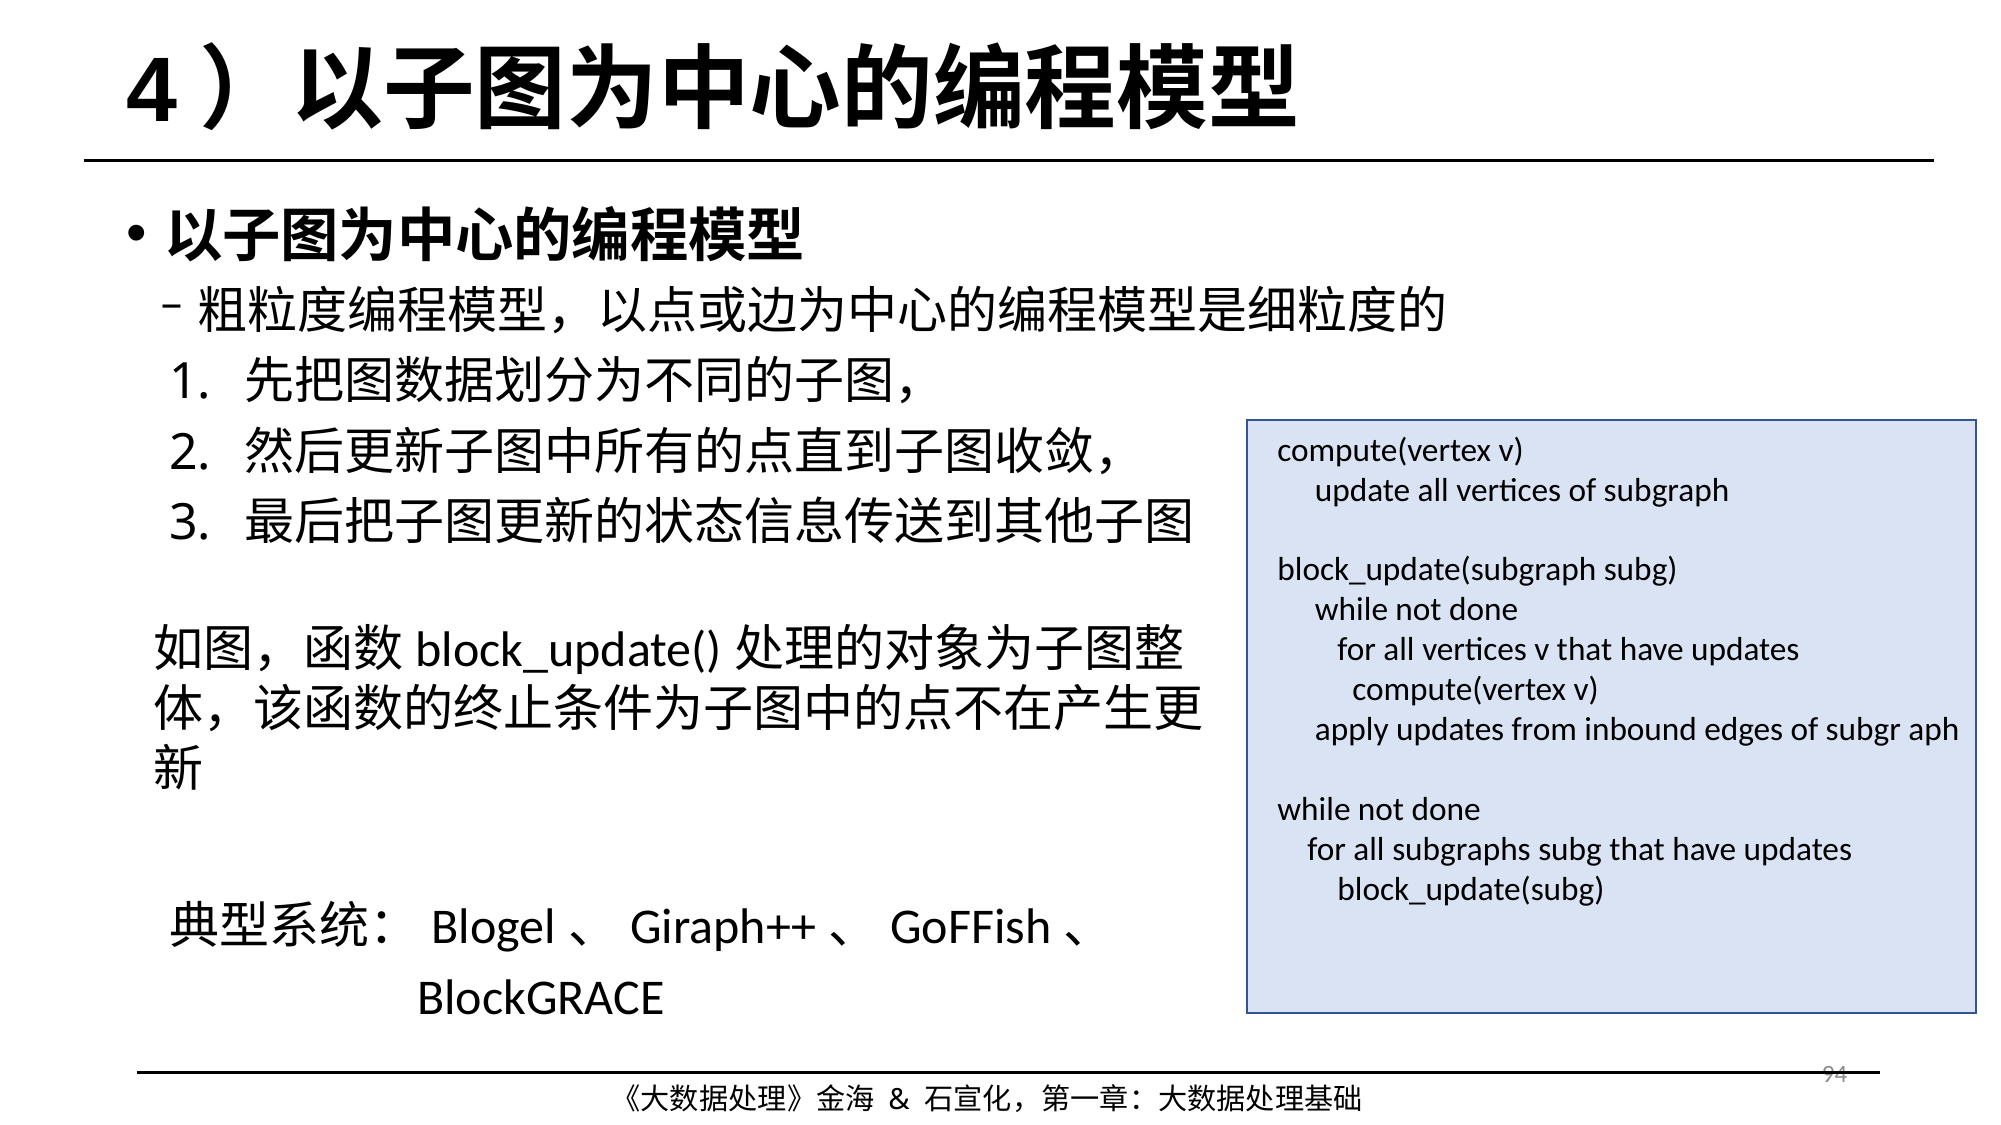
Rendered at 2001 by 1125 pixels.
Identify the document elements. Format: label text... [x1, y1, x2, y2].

text_box compute(vertex v) update all vertices of subgraph block_update(subgraph subg) while not done for all vertices v that have updates compute(vertex v) apply updates from inbound edges of subgr aph while not done for all subgraphs subg that have updates block_update(subg) [1262, 420, 1977, 915]
title 4）以子图为中心的编程模型 [111, 22, 1905, 161]
list 以子图为中心的编程模型 粗粒度编程模型，以点或边为中心的编程模型是细粒度的 先把图数据划分为不同的子图， 然后更新子图中所有的点直到子图收敛， 最后把子图更新的状态信息传送到其他子图 典型系统：Blogel、Giraph++、GoFFish、 BlockGRACE [111, 190, 1905, 538]
text_box [1246, 419, 1977, 1014]
text_box 如图，函数block_update()处理的对象为子图整体，该函数的终止条件为子图中的点不在产生更新 [95, 538, 1247, 1040]
slide_number 94 [1412, 1042, 1863, 1103]
